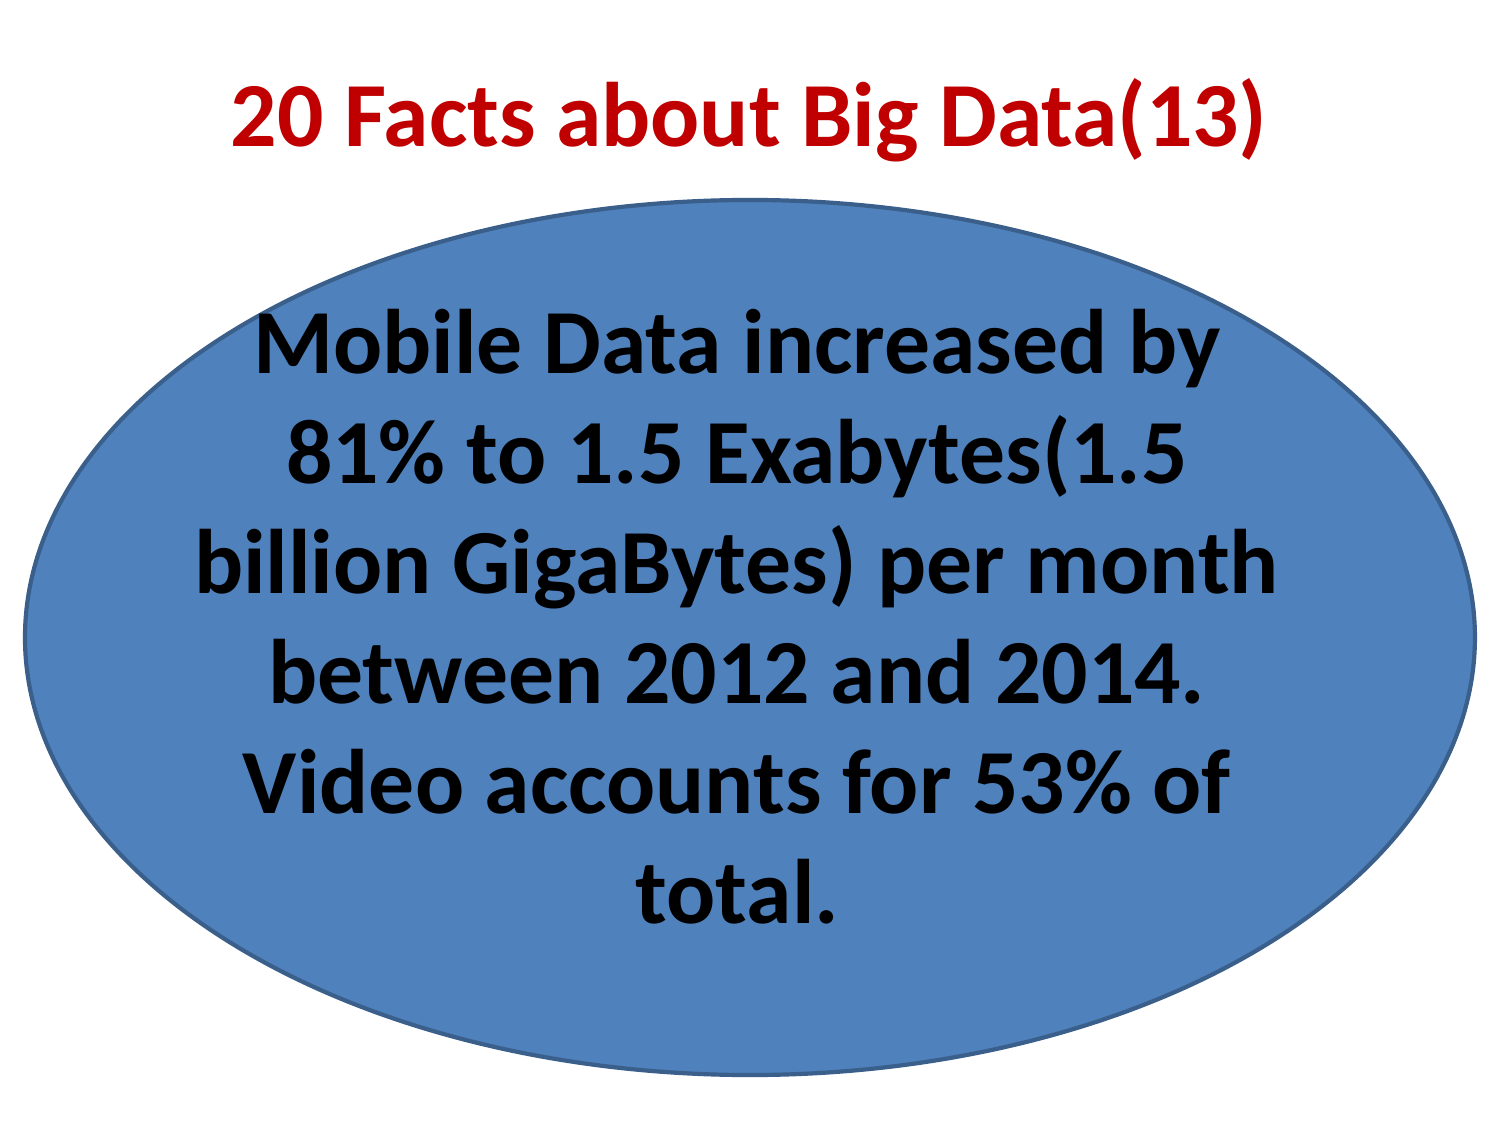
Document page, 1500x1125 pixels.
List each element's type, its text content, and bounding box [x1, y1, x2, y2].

text_box [1300, 349, 1478, 926]
text_box [238, 950, 1262, 1078]
text_box Mobile Data increased by 81% to 1.5 Exabytes(1.5 billion GigaBytes) per month between 2012 and 2014. Video accounts for 53% of total. [174, 274, 1300, 950]
text_box [340, 197, 1160, 274]
title 20 Facts about Big Data(13) [75, 45, 1425, 175]
text_box [22, 369, 174, 906]
